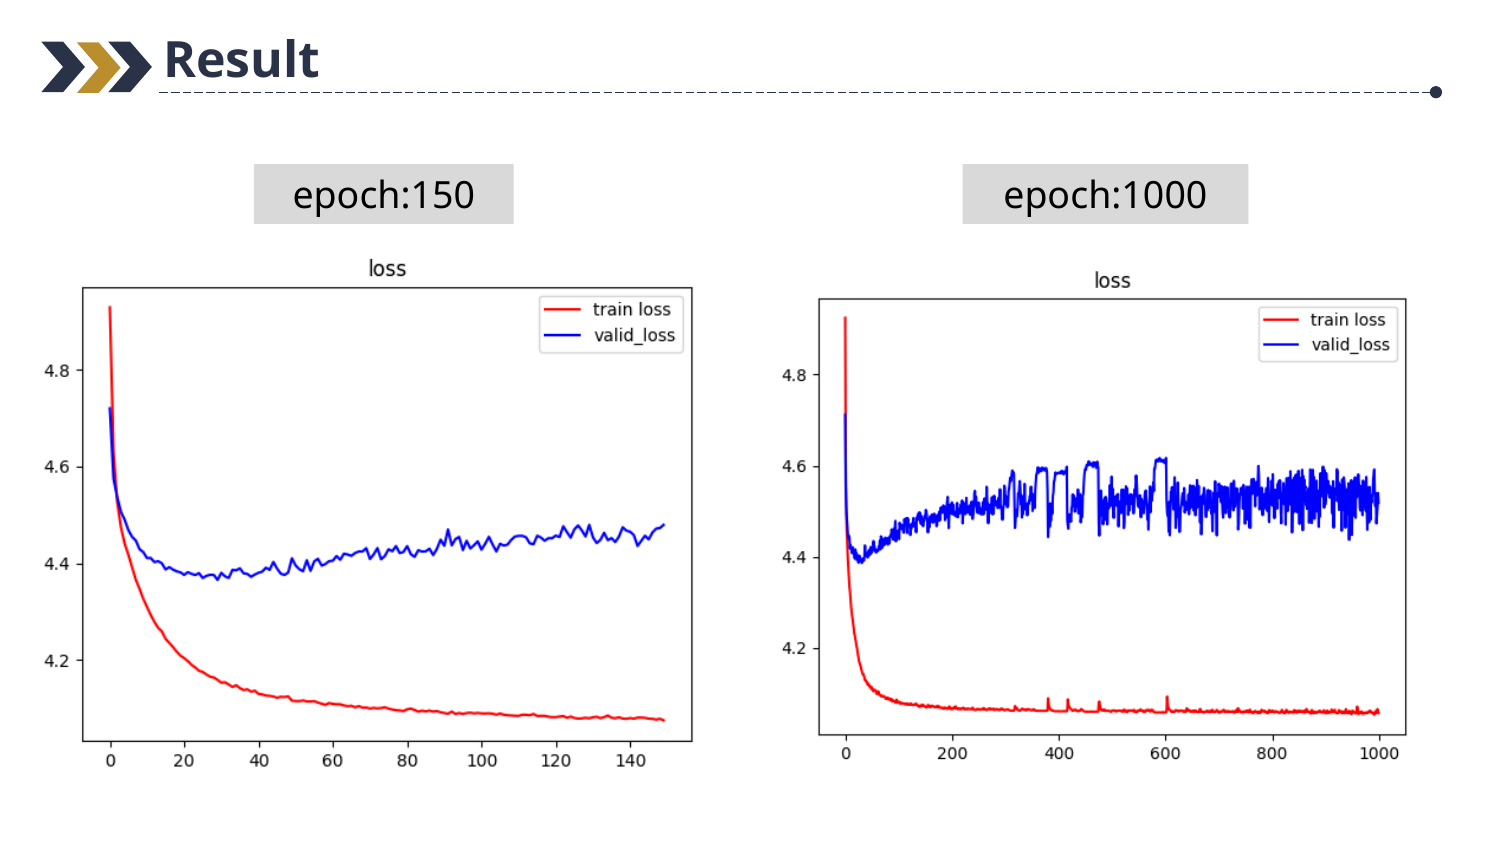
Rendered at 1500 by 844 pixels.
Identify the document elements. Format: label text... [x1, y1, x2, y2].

picture [35, 256, 706, 780]
text_box epoch:150 [253, 164, 514, 224]
picture [776, 256, 1417, 775]
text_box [41, 20, 1436, 96]
text_box epoch:1000 [962, 164, 1249, 224]
